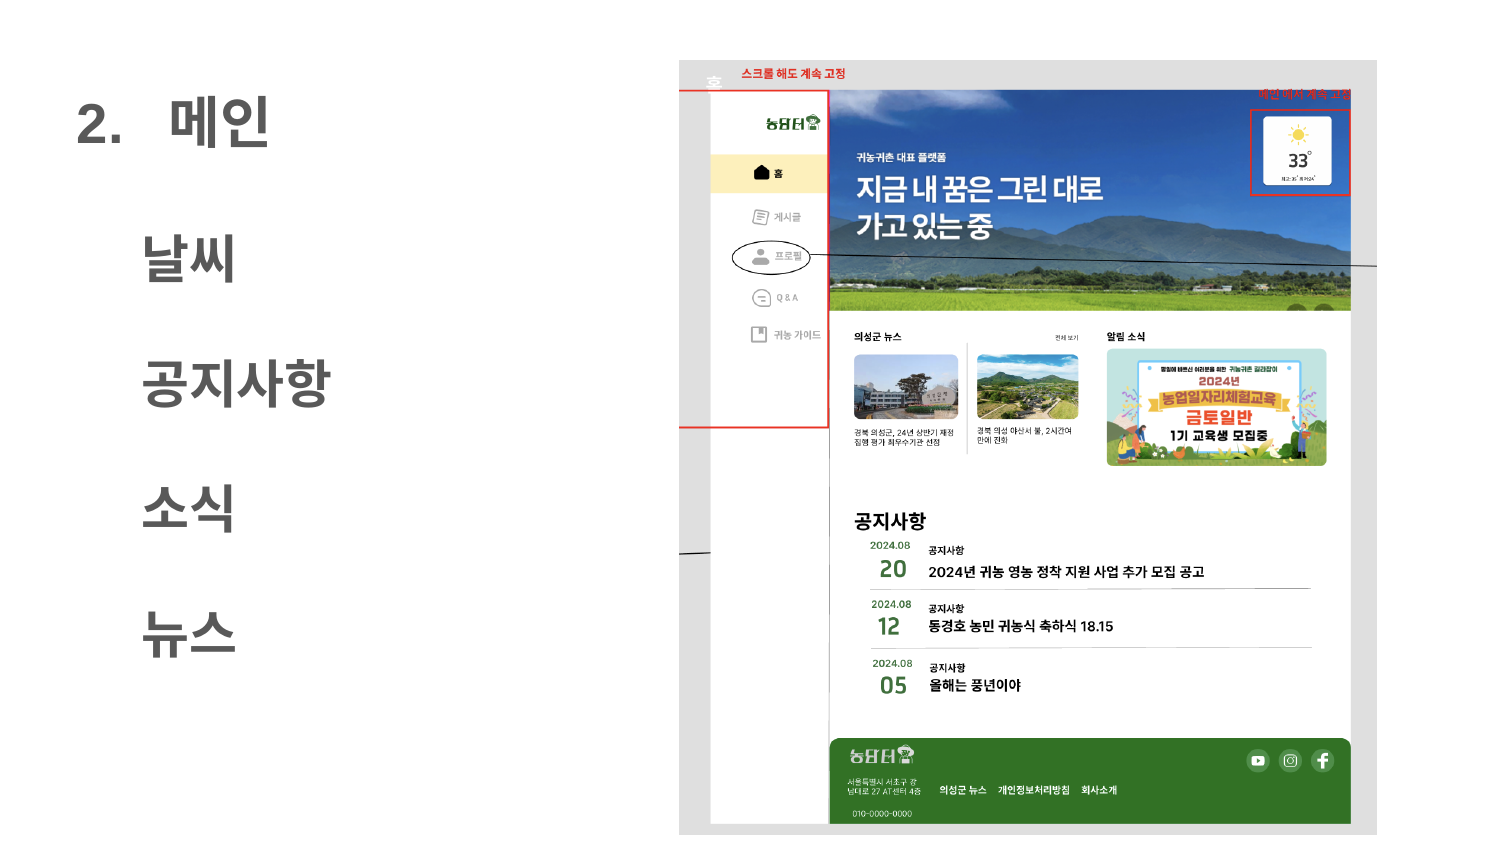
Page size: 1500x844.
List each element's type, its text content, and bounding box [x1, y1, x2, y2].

text_box 2. 메인 [61, 72, 674, 170]
text_box 날씨 공지사항 소식 뉴스 [126, 211, 674, 679]
picture [679, 60, 1377, 835]
